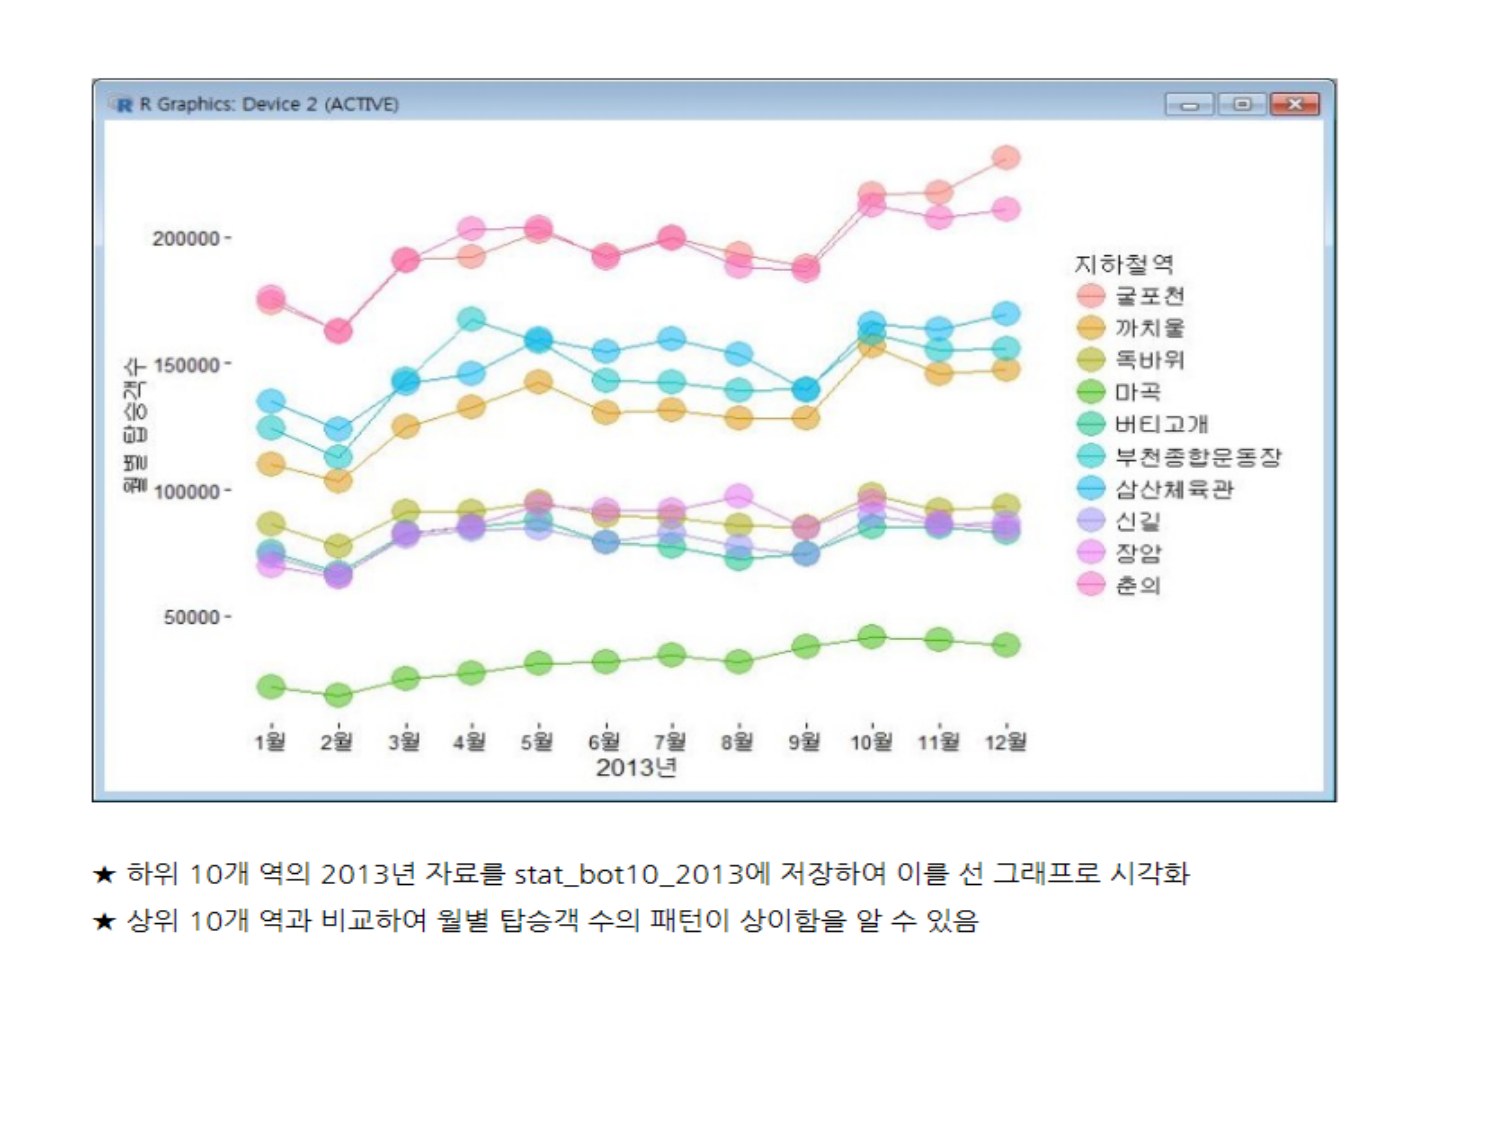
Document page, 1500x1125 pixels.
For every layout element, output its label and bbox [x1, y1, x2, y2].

picture [76, 66, 1377, 970]
